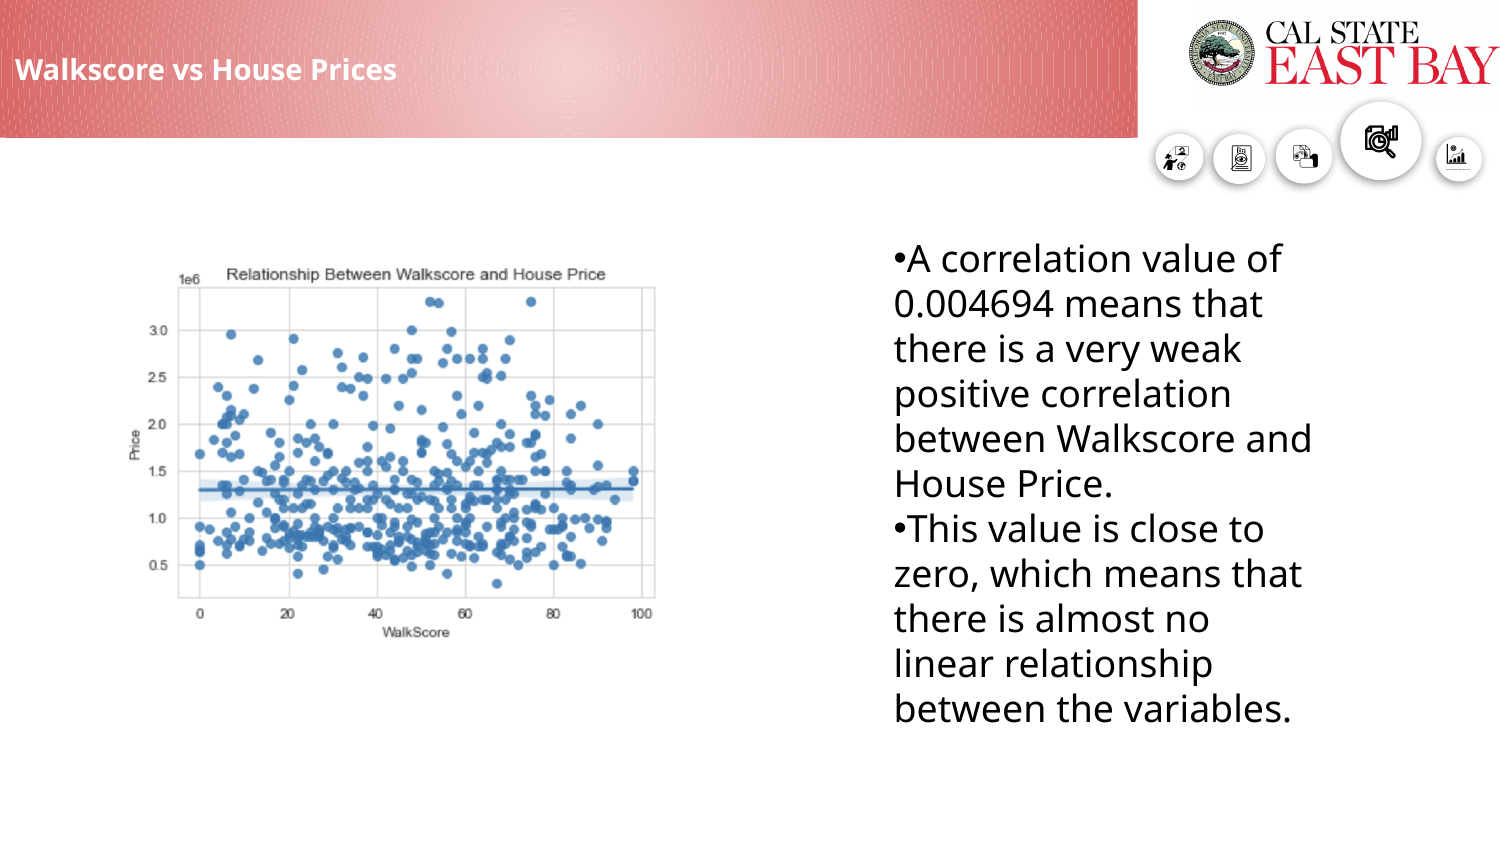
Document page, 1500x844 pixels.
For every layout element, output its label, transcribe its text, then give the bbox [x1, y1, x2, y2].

text_box A correlation value of 0.004694 means that there is a very weak positive correlation between Walkscore and House Price. This value is close to zero, which means that there is almost no linear relationship between the variables. [878, 227, 1329, 783]
picture [1358, 123, 1405, 170]
picture [1288, 143, 1322, 176]
picture [1189, 0, 1500, 107]
text_box Walkscore vs House Prices [0, 0, 1138, 138]
picture [1443, 143, 1470, 170]
picture [1222, 143, 1260, 181]
text_box [1213, 134, 1259, 178]
text_box [1155, 134, 1204, 181]
text_box [1260, 144, 1266, 174]
picture [112, 256, 732, 663]
text_box [1340, 107, 1422, 181]
text_box [1275, 128, 1333, 184]
text_box [1436, 137, 1483, 182]
picture [1162, 144, 1190, 172]
